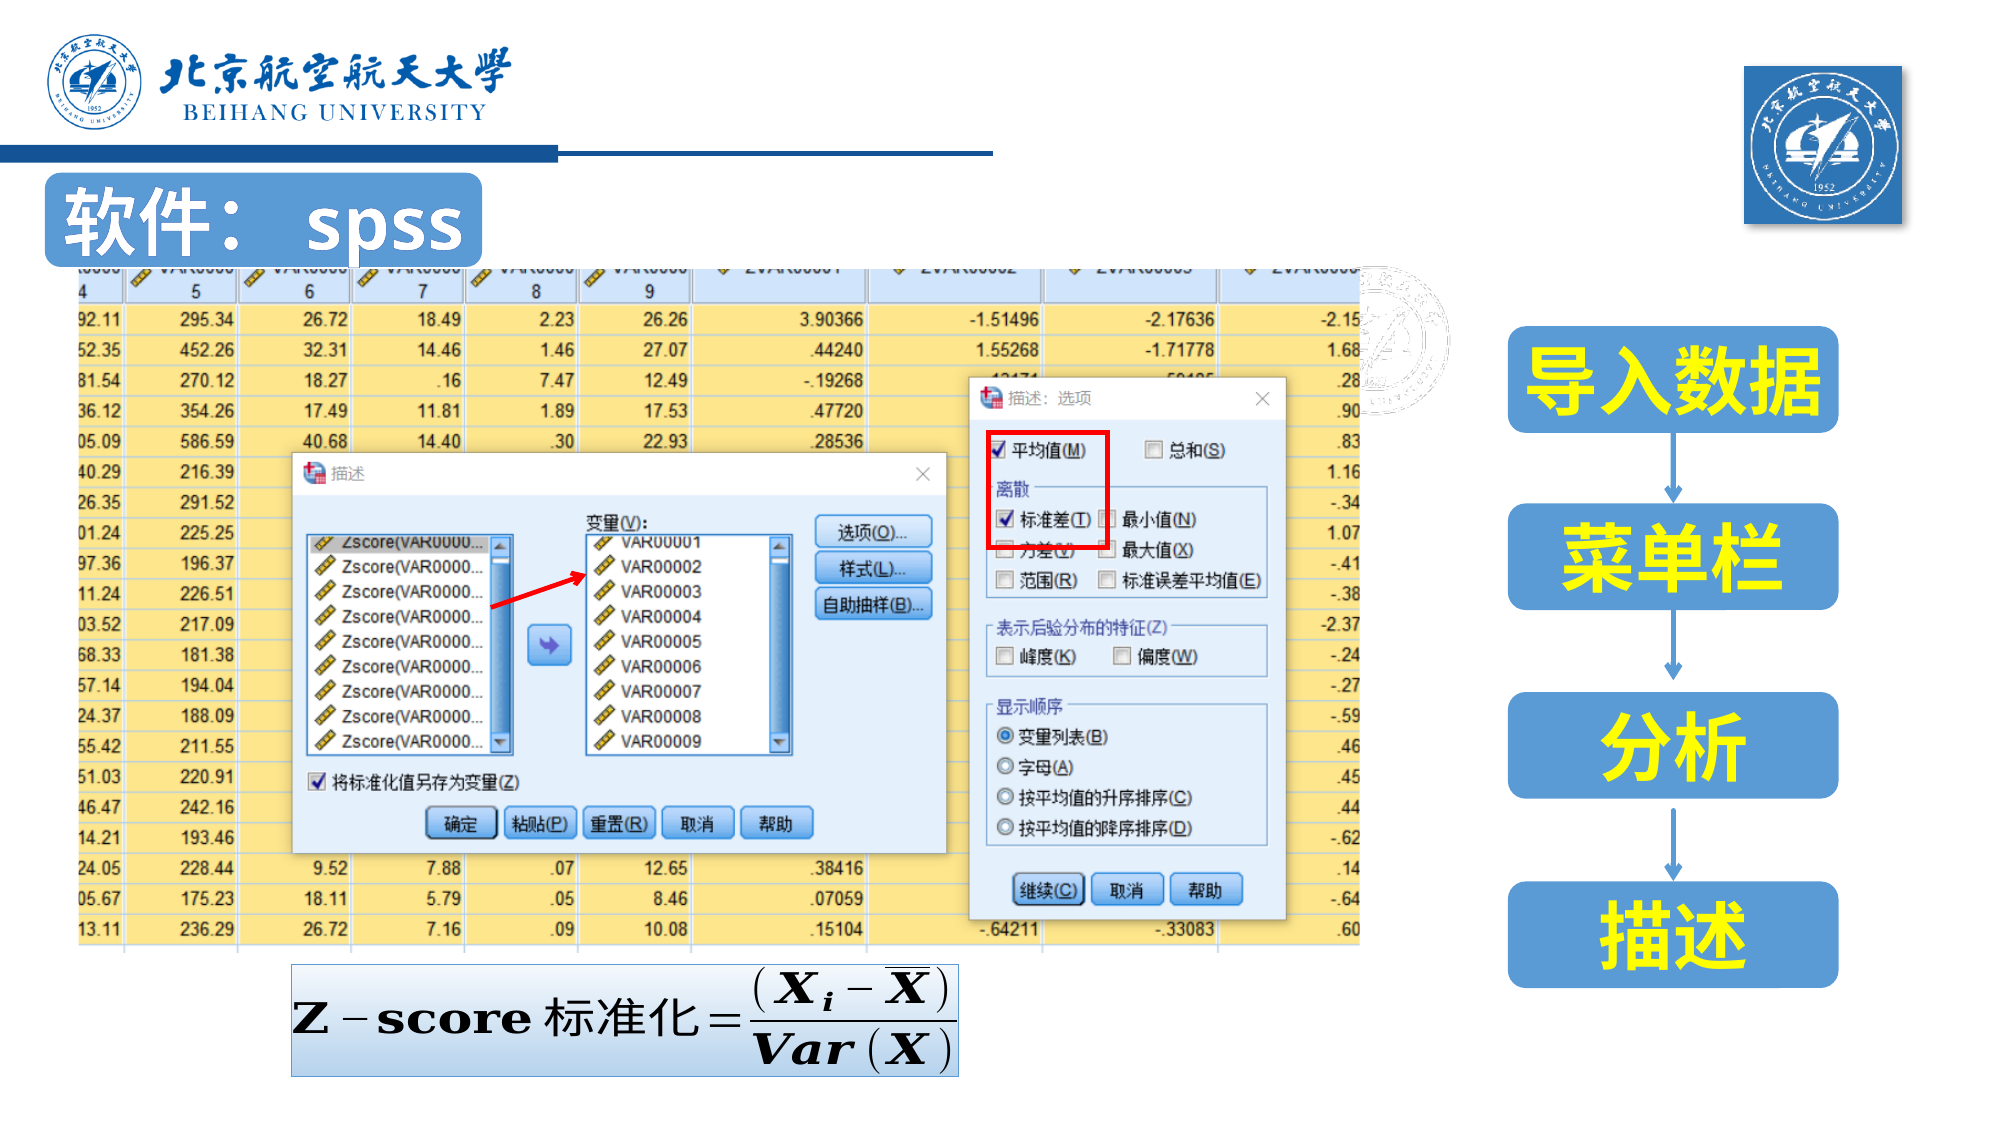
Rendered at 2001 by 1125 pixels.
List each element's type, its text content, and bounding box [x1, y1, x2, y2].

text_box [490, 574, 587, 608]
text_box 导入数据 [1507, 326, 1839, 433]
text_box 软件：spss [44, 172, 483, 267]
text_box 描述 [1507, 881, 1839, 989]
text_box 分析 [1507, 692, 1839, 799]
picture [0, 0, 2001, 1125]
text_box 菜单栏 [1507, 503, 1839, 611]
